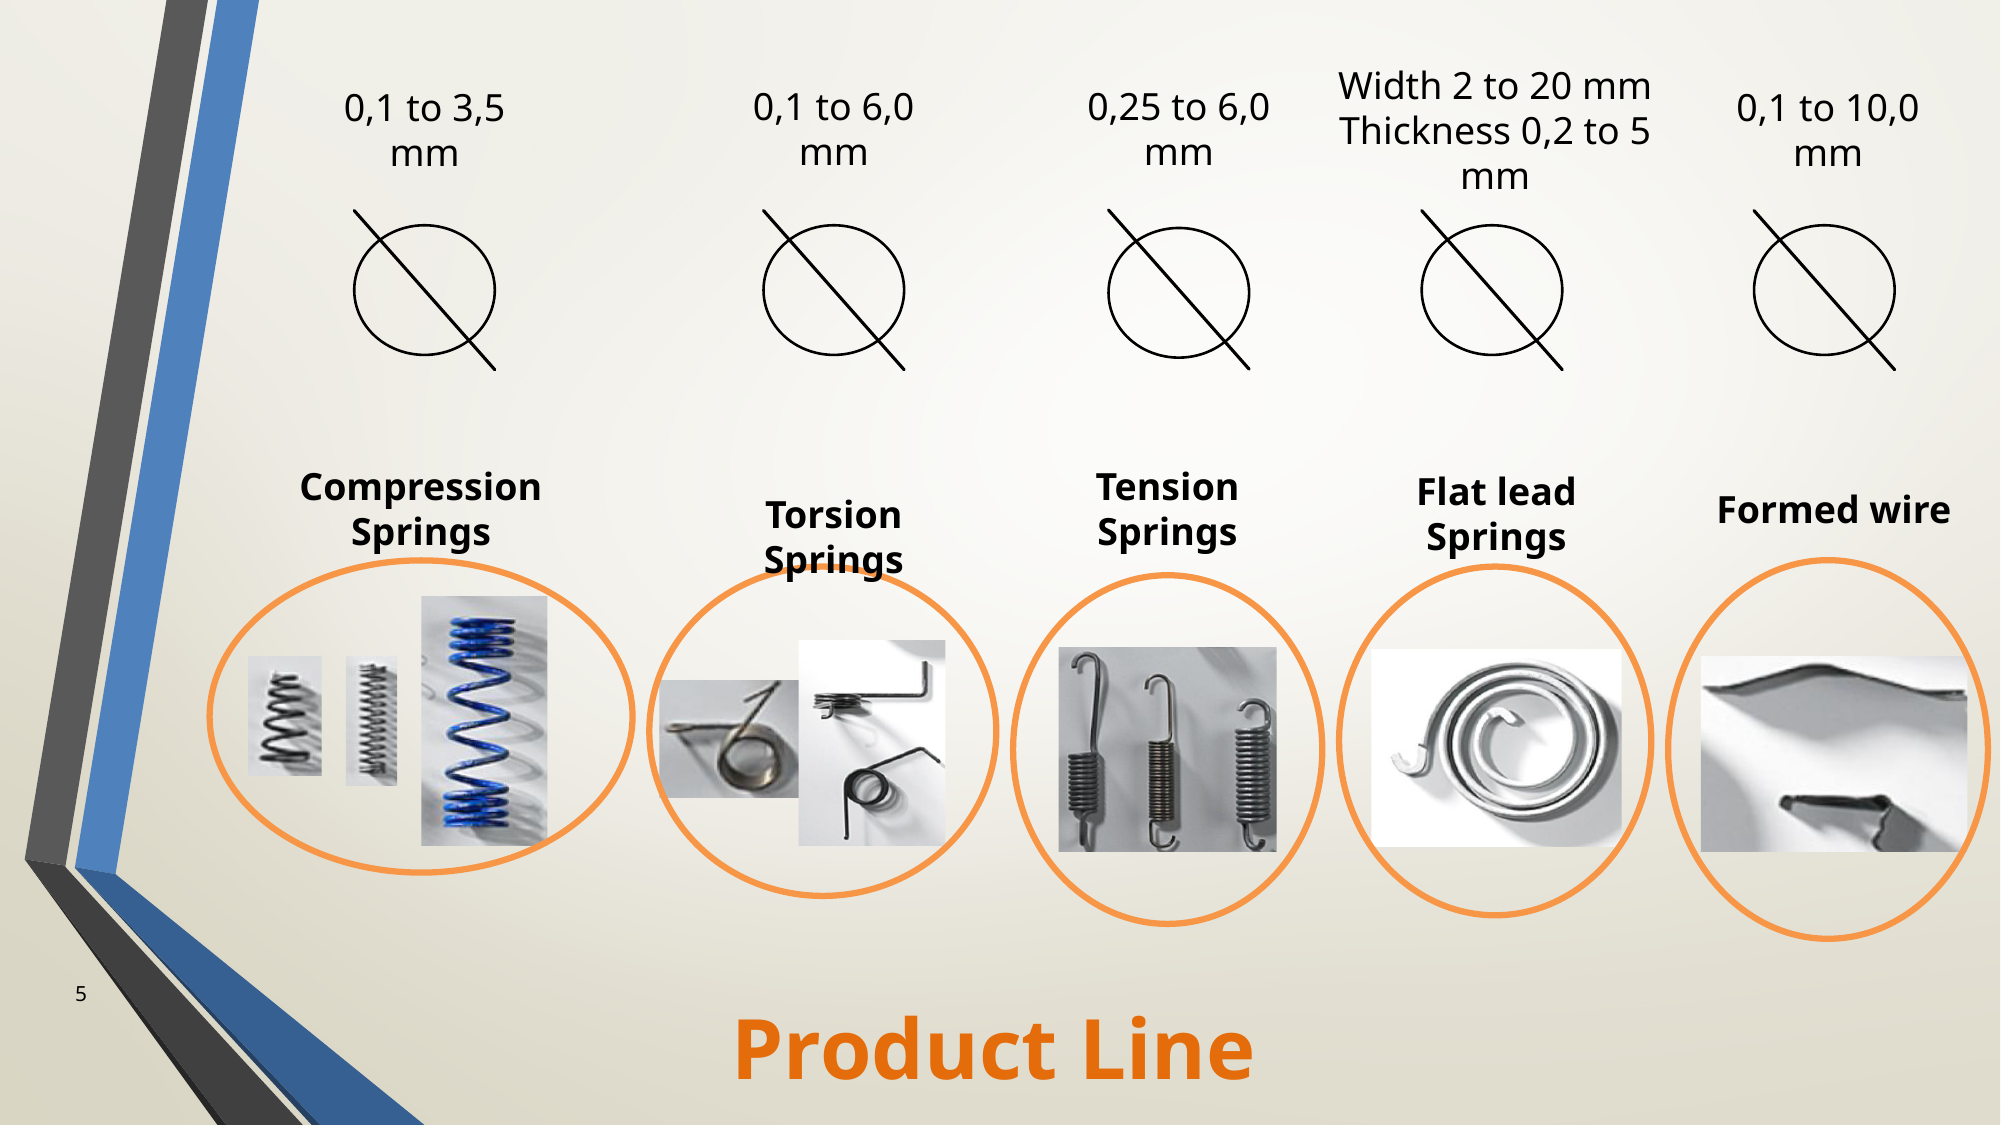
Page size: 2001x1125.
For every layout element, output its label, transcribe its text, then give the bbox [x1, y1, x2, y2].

text_box Tension Springs [1041, 455, 1295, 561]
text_box Torsion Springs [678, 484, 990, 589]
text_box [208, 561, 634, 874]
slide_number 5 [11, 965, 102, 1025]
text_box Compression Springs [249, 455, 593, 561]
picture [247, 656, 322, 777]
text_box 0,1 to 3,5 mm [308, 76, 541, 182]
text_box Flat lead Springs [1368, 460, 1625, 566]
title Product Line [0, 986, 1988, 1104]
text_box Formed wire [1662, 478, 2000, 539]
text_box 0,25 to 6,0 mm [1063, 75, 1295, 181]
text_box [353, 210, 496, 370]
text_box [1753, 210, 1895, 370]
picture [1370, 649, 1622, 847]
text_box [1421, 210, 1563, 370]
picture [1700, 656, 1968, 852]
picture [345, 656, 398, 786]
text_box [648, 589, 998, 898]
text_box [1337, 566, 1653, 917]
text_box [1666, 558, 1990, 941]
text_box 0,1 to 6,0 mm [718, 75, 950, 181]
text_box 0,1 to 10,0 mm [1712, 76, 1944, 182]
picture [1058, 646, 1277, 853]
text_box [763, 210, 905, 370]
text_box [1108, 209, 1250, 370]
text_box Width 2 to 20 mm Thickness 0,2 to 5 mm [1315, 55, 1675, 205]
picture [659, 640, 946, 846]
text_box [1011, 573, 1324, 926]
picture [420, 596, 548, 846]
